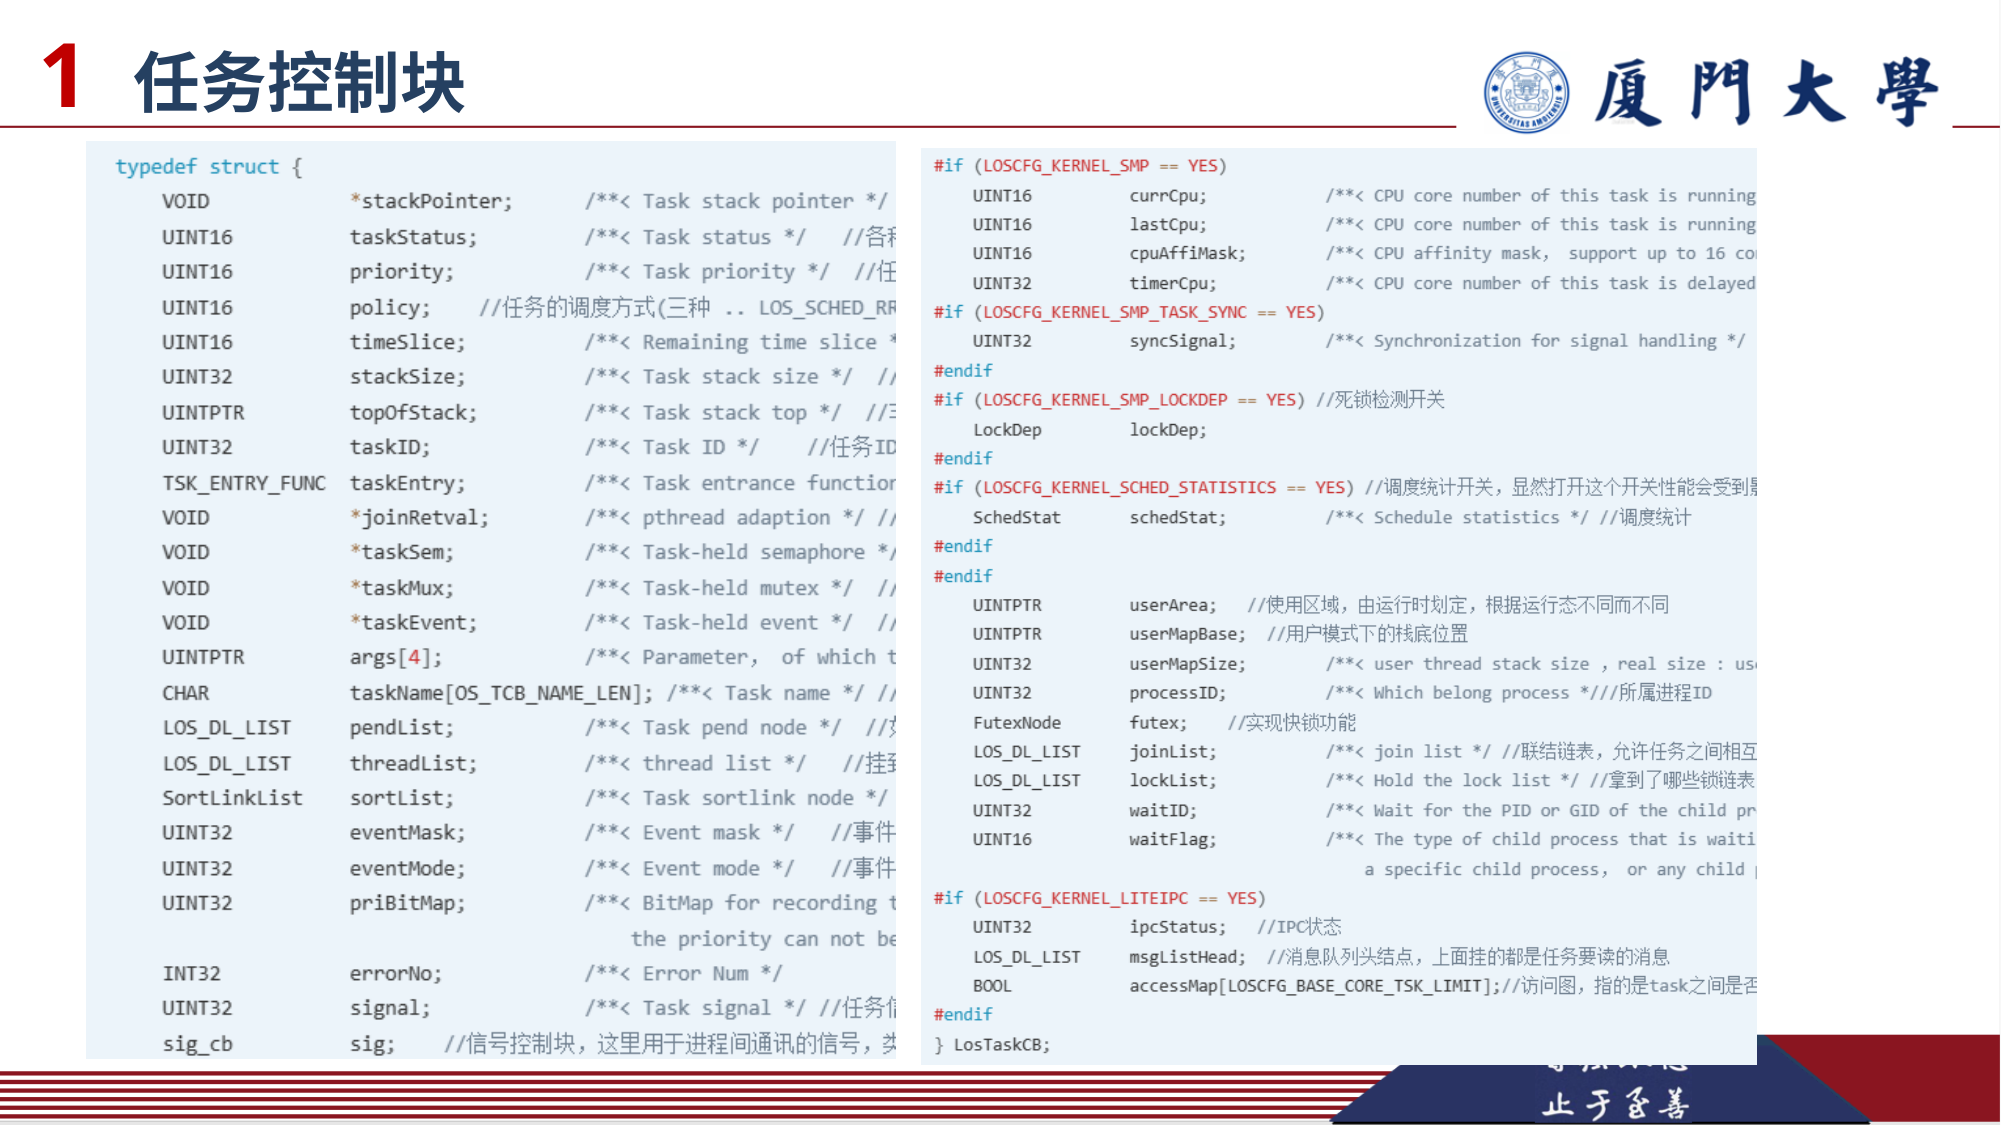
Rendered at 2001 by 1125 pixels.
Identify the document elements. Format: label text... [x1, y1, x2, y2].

text_box 1 任务控制块 [23, 11, 1639, 133]
picture [0, 0, 2001, 1125]
